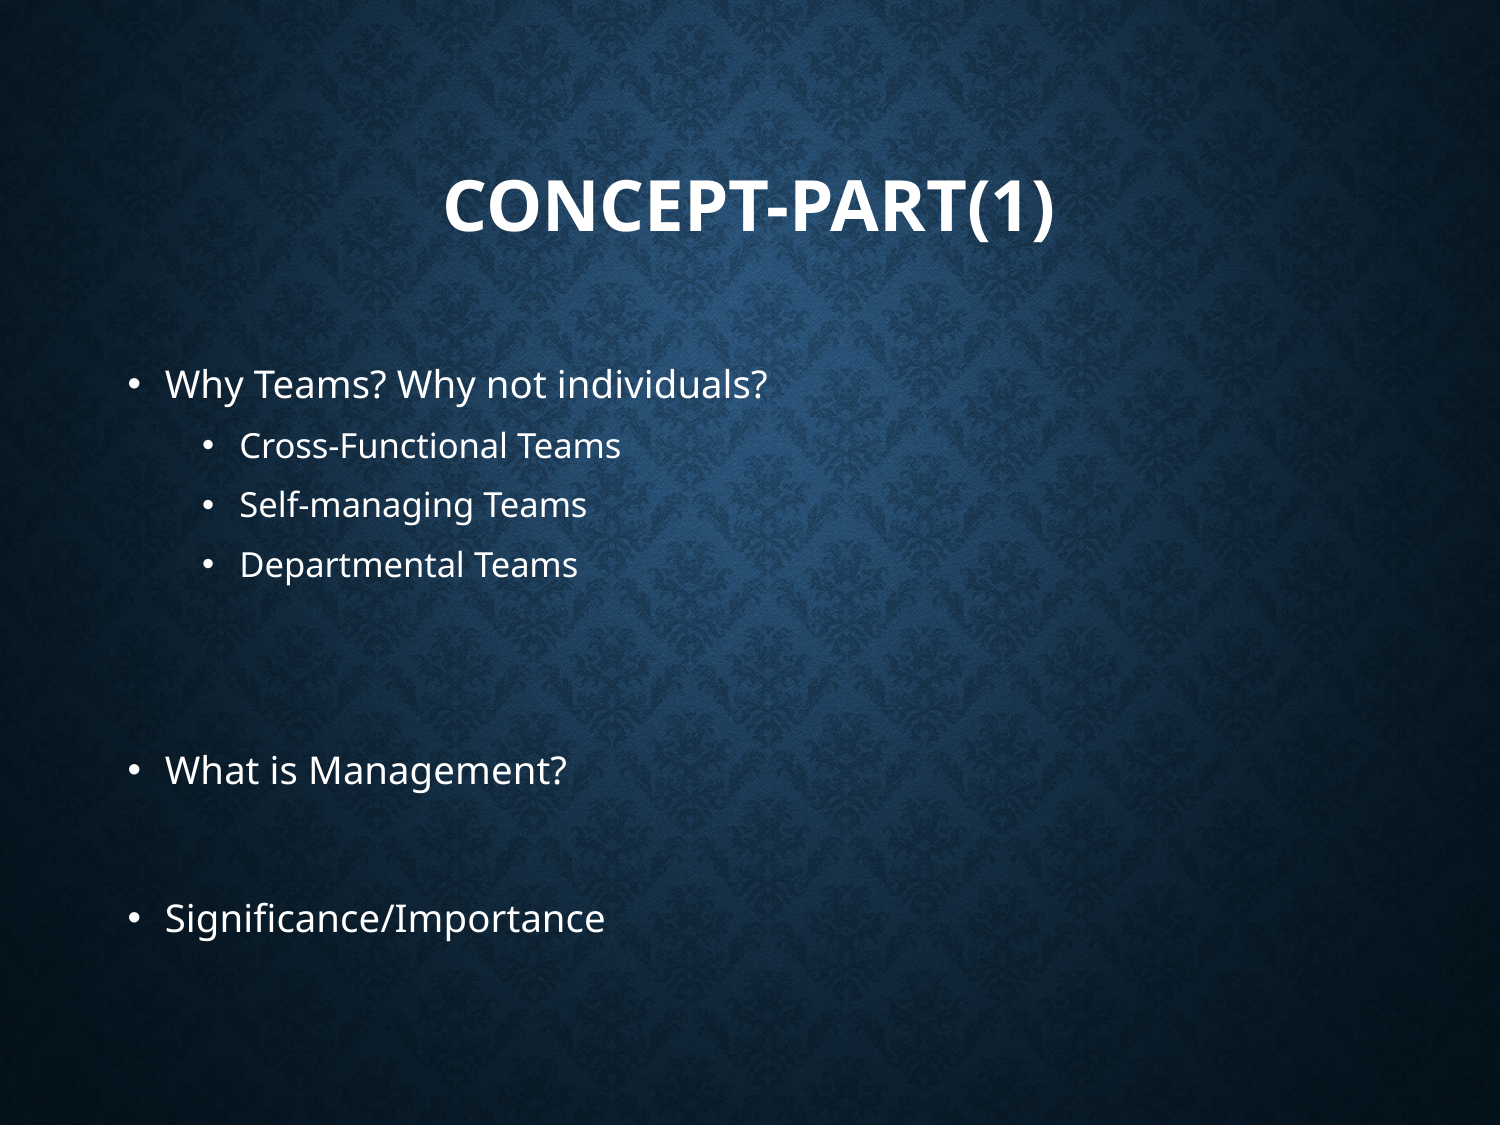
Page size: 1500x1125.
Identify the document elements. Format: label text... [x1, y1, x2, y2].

title CONCEPT-Part(1) [112, 99, 1387, 318]
list Why Teams? Why not individuals? Cross-Functional Teams Self-managing Teams Departmental Teams What is Management? Significance/Importance [112, 343, 1387, 950]
